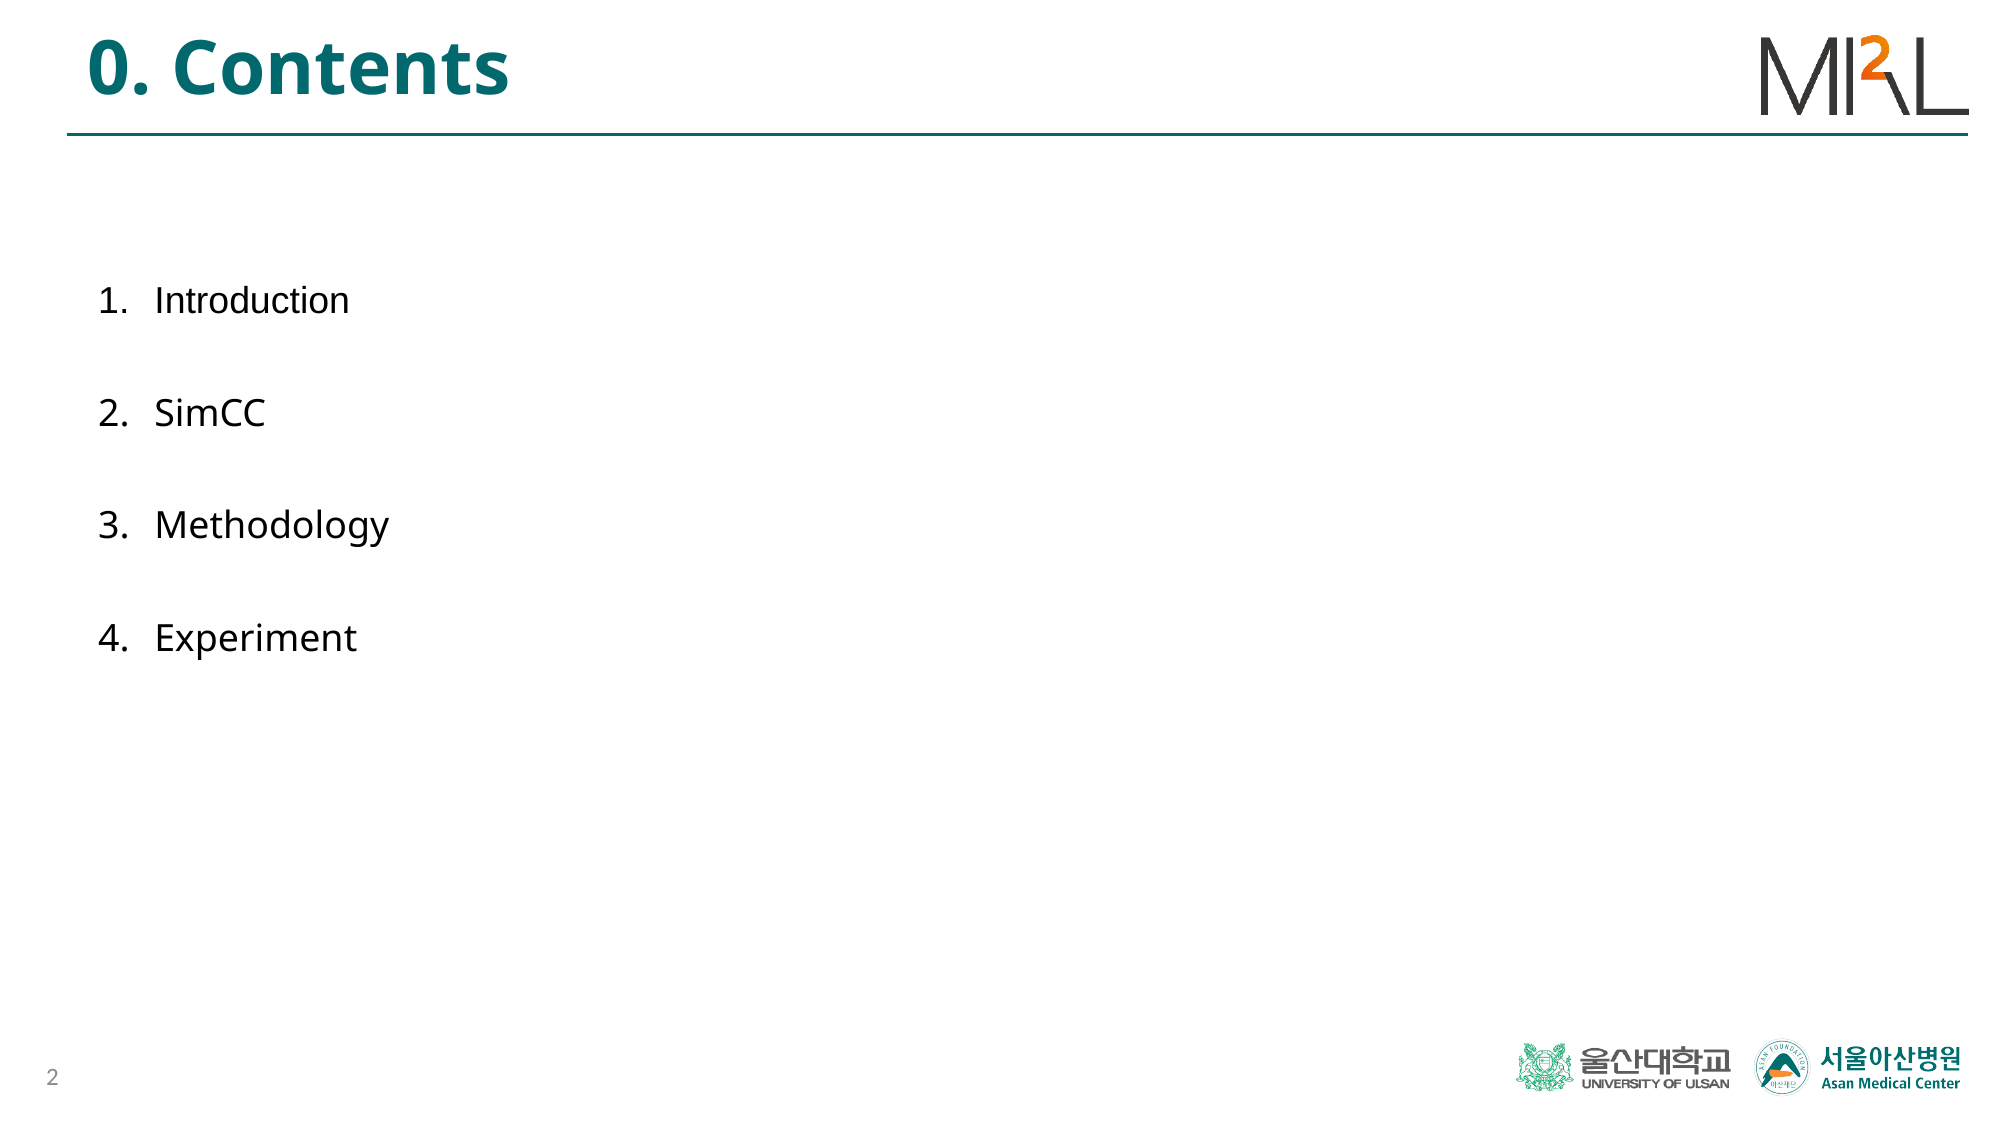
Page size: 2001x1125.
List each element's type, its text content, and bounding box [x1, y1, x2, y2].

picture [1749, 1036, 1969, 1098]
picture [1761, 35, 1969, 115]
text_box Introduction SimCC Methodology Experiment [83, 201, 1446, 779]
picture [1513, 1041, 1733, 1093]
slide_number 2 [31, 1045, 482, 1106]
text_box 0. Contents [66, 12, 1151, 134]
